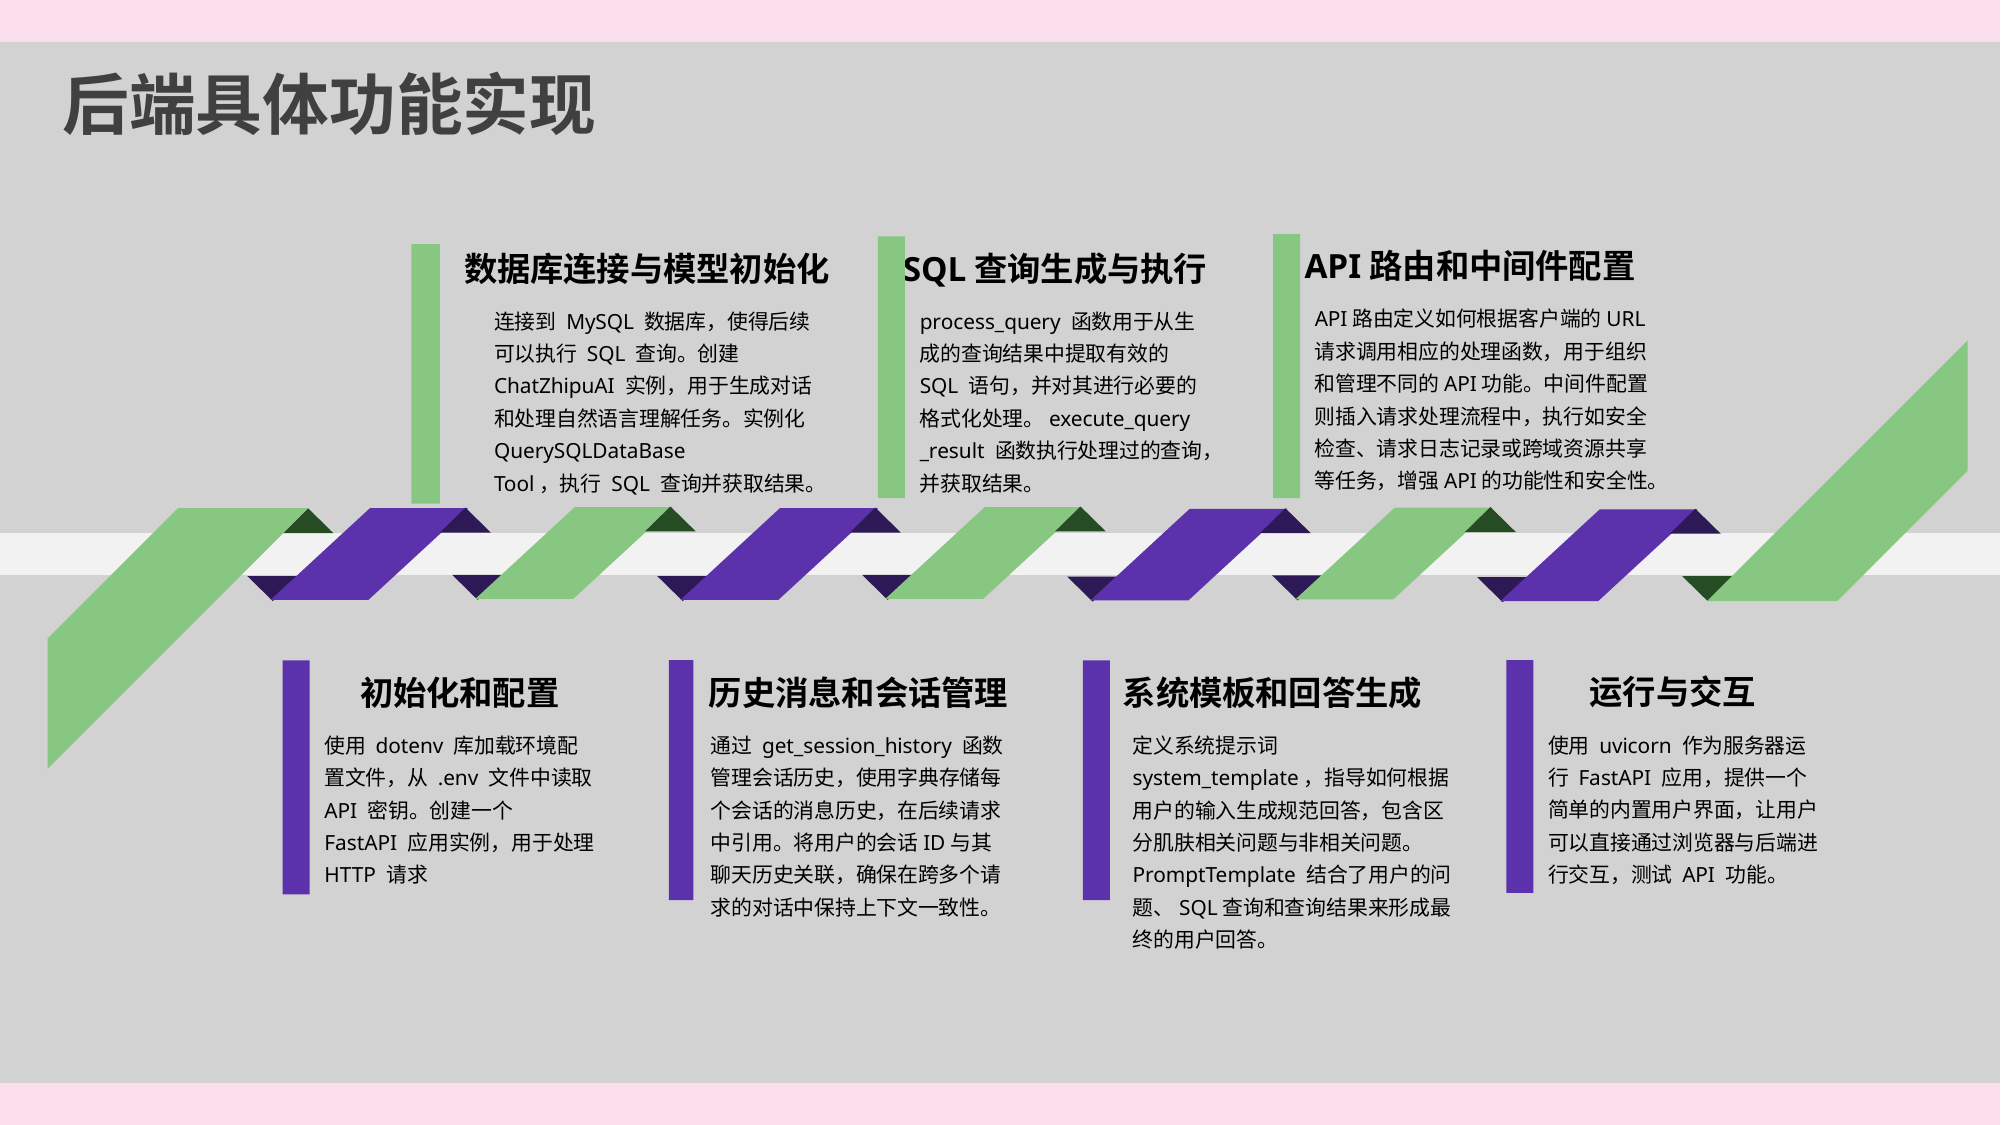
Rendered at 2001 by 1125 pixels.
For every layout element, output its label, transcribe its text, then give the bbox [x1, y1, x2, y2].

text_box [47, 508, 334, 769]
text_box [1082, 652, 1478, 930]
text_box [657, 507, 901, 601]
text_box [1273, 226, 1670, 504]
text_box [247, 507, 491, 601]
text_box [282, 652, 610, 897]
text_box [452, 506, 696, 600]
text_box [1682, 340, 1968, 601]
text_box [862, 506, 1106, 600]
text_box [668, 652, 1025, 930]
list 后端具体功能实现 [47, 64, 654, 153]
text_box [1477, 508, 1721, 603]
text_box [1272, 506, 1516, 601]
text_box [877, 228, 1223, 506]
text_box [1968, 532, 2000, 576]
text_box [411, 228, 856, 506]
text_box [1067, 508, 1311, 602]
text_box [1506, 652, 1834, 897]
text_box [0, 532, 47, 576]
